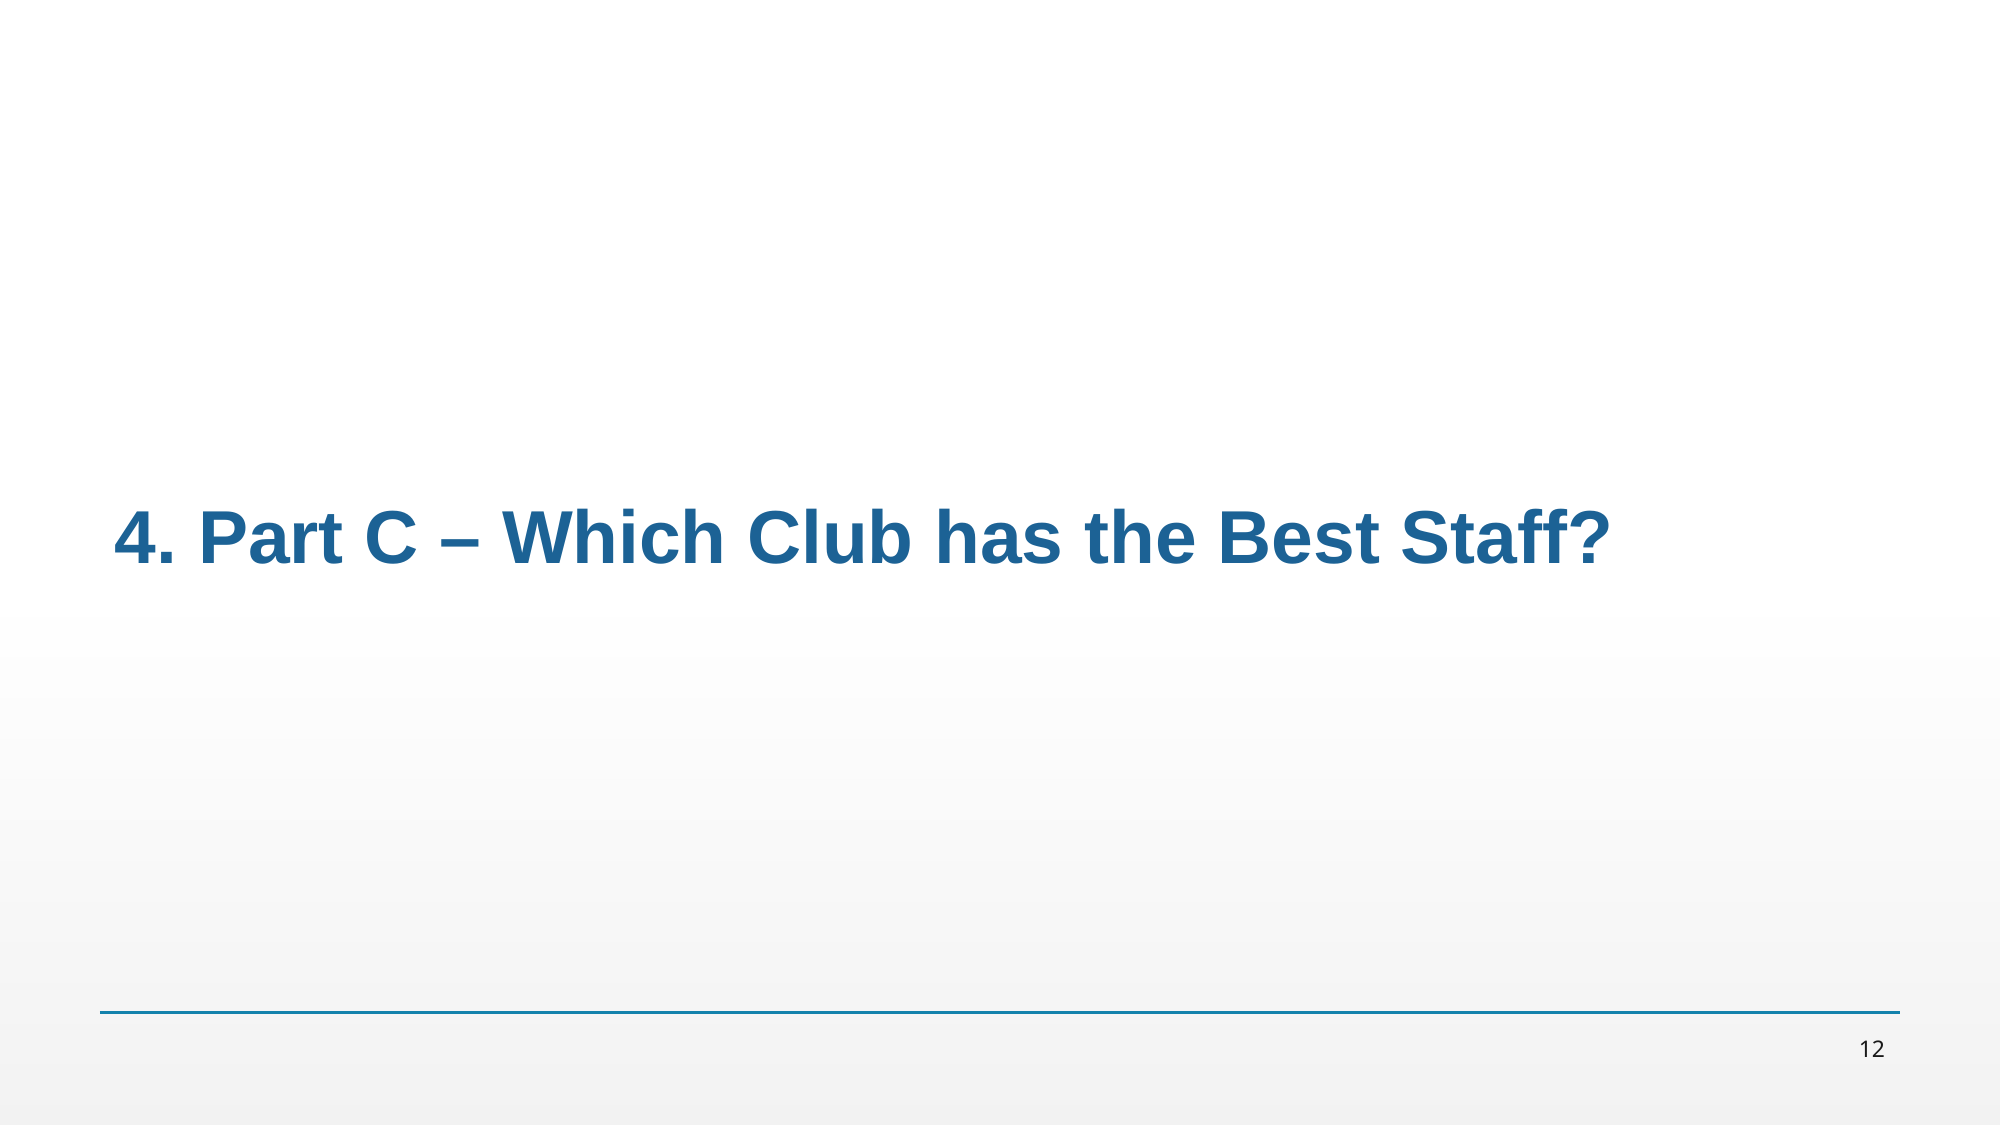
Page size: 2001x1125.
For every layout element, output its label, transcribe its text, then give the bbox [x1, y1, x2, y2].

slide_number 12 [1749, 1031, 1901, 1069]
text_box 4. Part C – Which Club has the Best Staff? [99, 399, 1675, 679]
